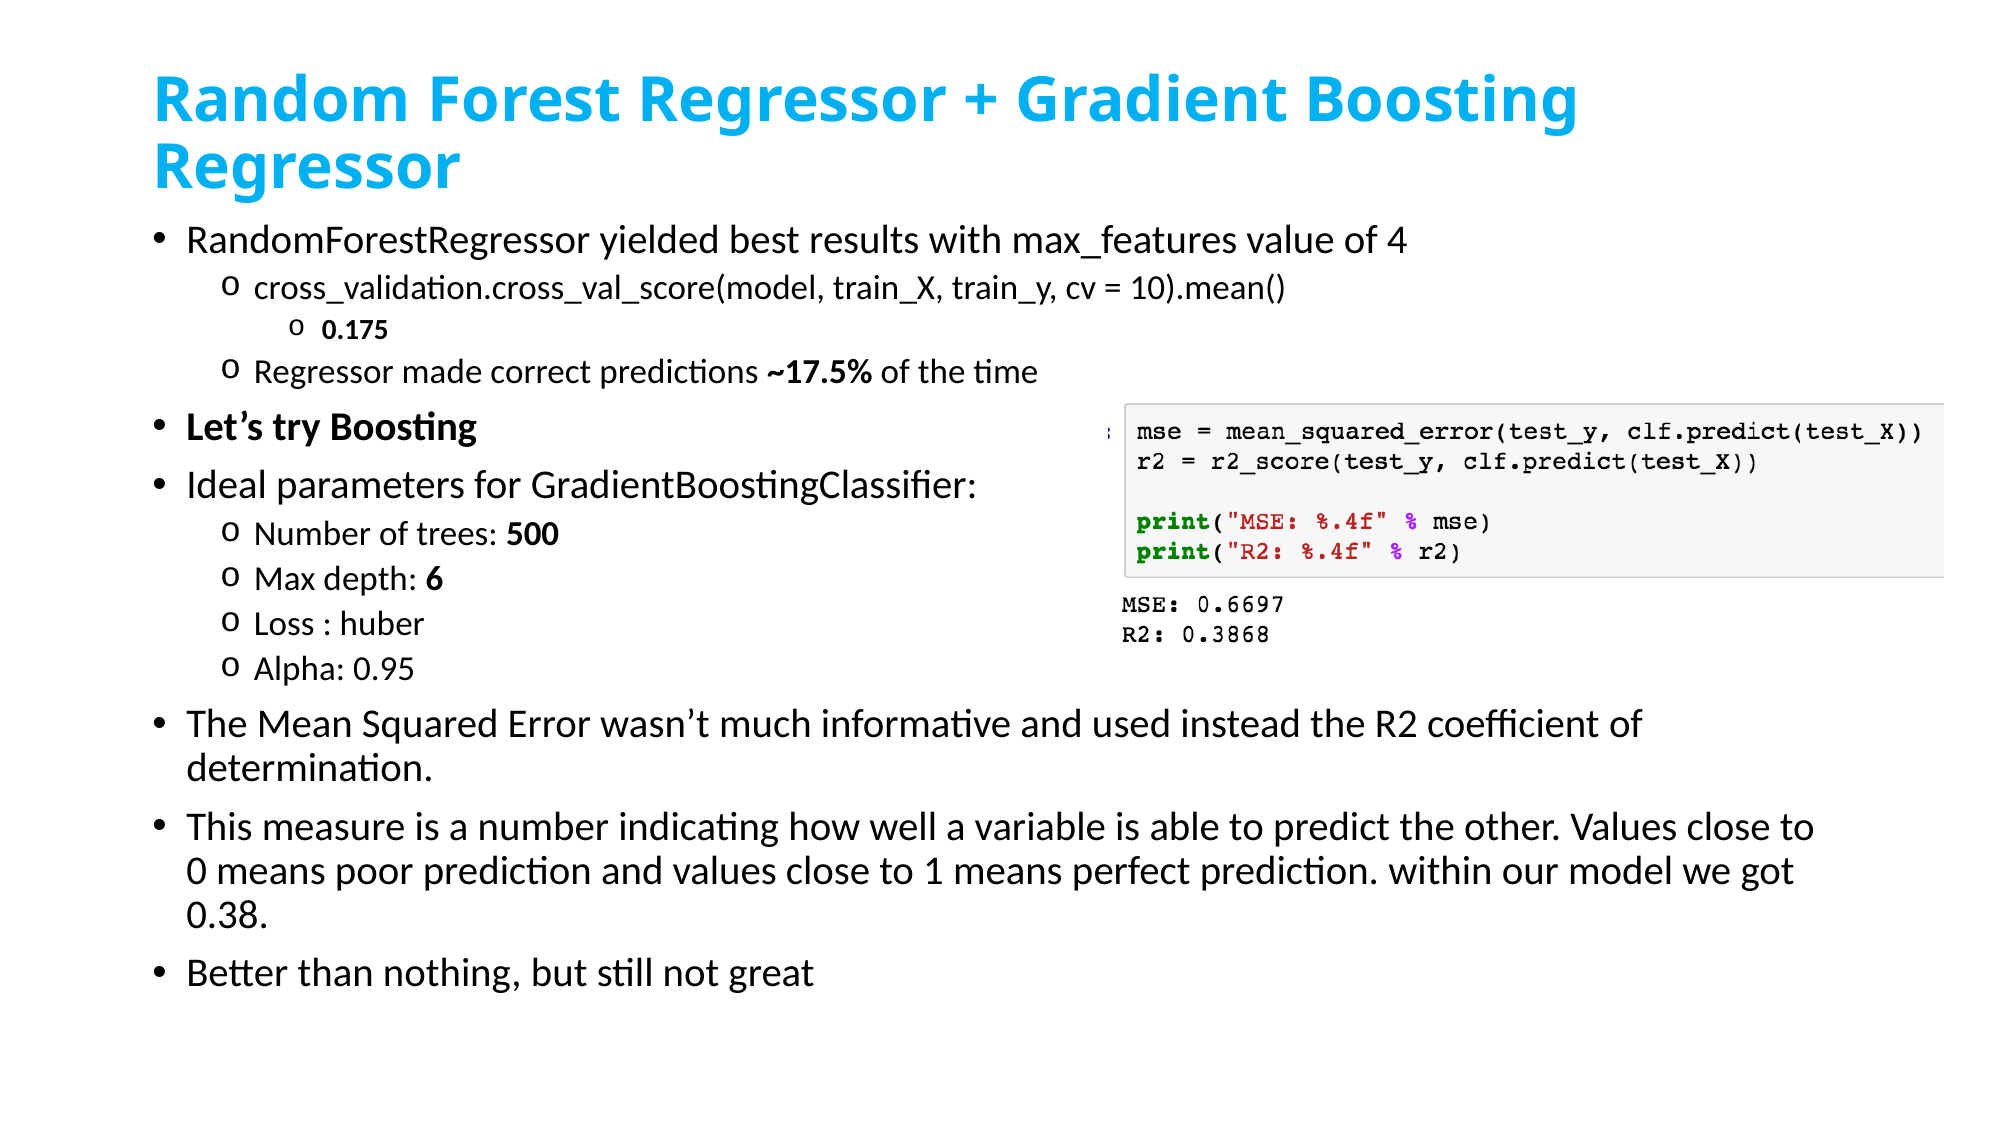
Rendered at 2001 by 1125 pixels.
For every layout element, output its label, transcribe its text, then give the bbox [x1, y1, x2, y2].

title Random Forest Regressor + Gradient Boosting Regressor [137, 59, 1863, 210]
list RandomForestRegressor yielded best results with max_features value of 4 cross_validation.cross_val_score(model, train_X, train_y, cv = 10).mean() 0.175 Regressor made correct predictions ~17.5% of the time Let’s try Boosting Ideal parameters for GradientBoostingClassifier: Number of trees: 500 Max depth: 6 Loss : huber Alpha: 0.95 The Mean Squared Error wasn’t much informative and used instead the R2 coefficient of determination. This measure is a number indicating how well a variable is able to predict the other. Values close to 0 means poor prediction and values close to 1 means perfect prediction. within our model we got 0.38. Better than nothing, but still not great [137, 210, 1863, 1014]
picture [1108, 401, 1944, 675]
